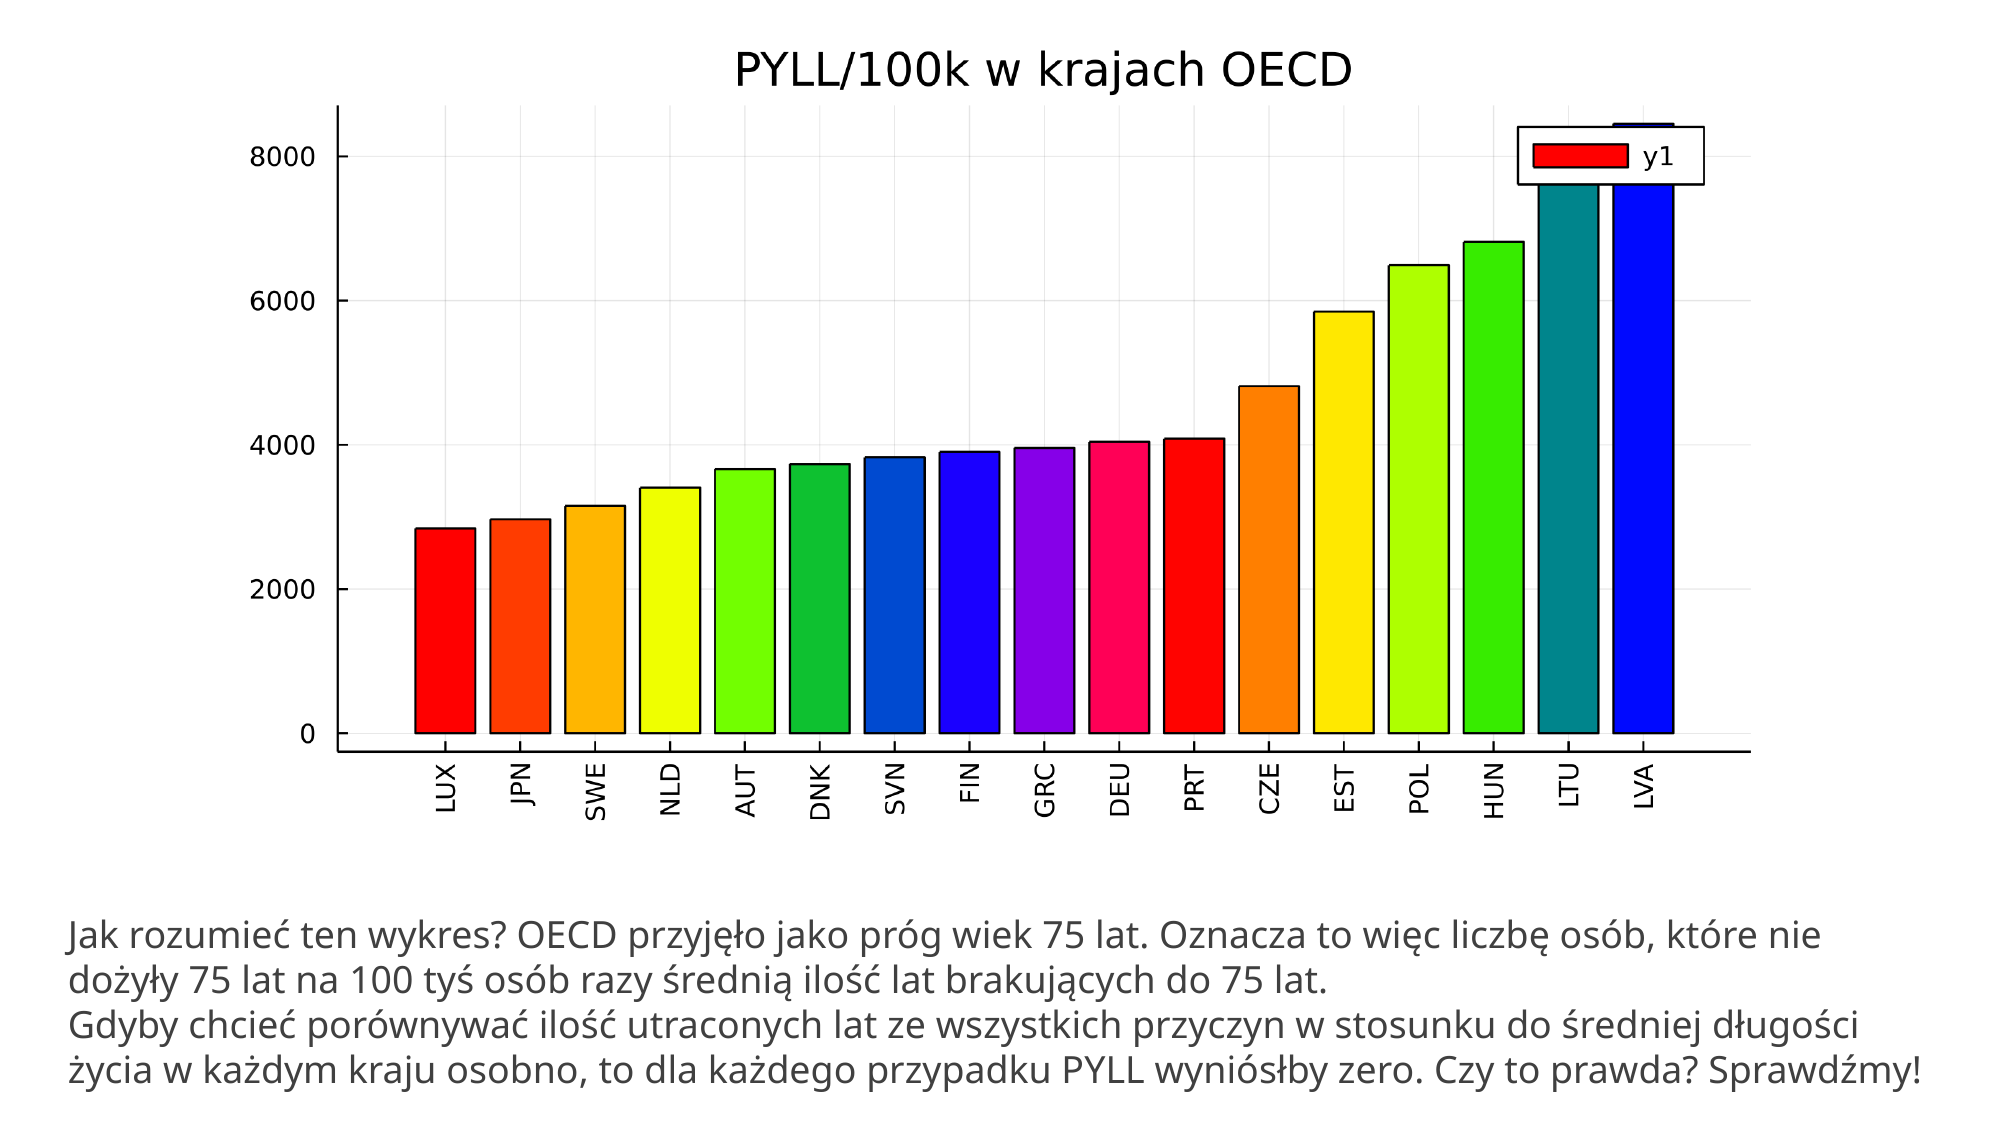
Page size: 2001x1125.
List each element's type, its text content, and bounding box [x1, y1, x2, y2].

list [223, 45, 1777, 822]
text_box Jak rozumieć ten wykres? OECD przyjęło jako próg wiek 75 lat. Oznacza to więc liczbę osób, które nie dożyły 75 lat na 100 tyś osób razy średnią ilość lat brakujących do 75 lat. Gdyby chcieć porównywać ilość utraconych lat ze wszystkich przyczyn w stosunku do średniej długości życia w każdym kraju osobno, to dla każdego przypadku PYLL wyniósłby zero. Czy to prawda? Sprawdźmy! [53, 903, 1950, 1098]
